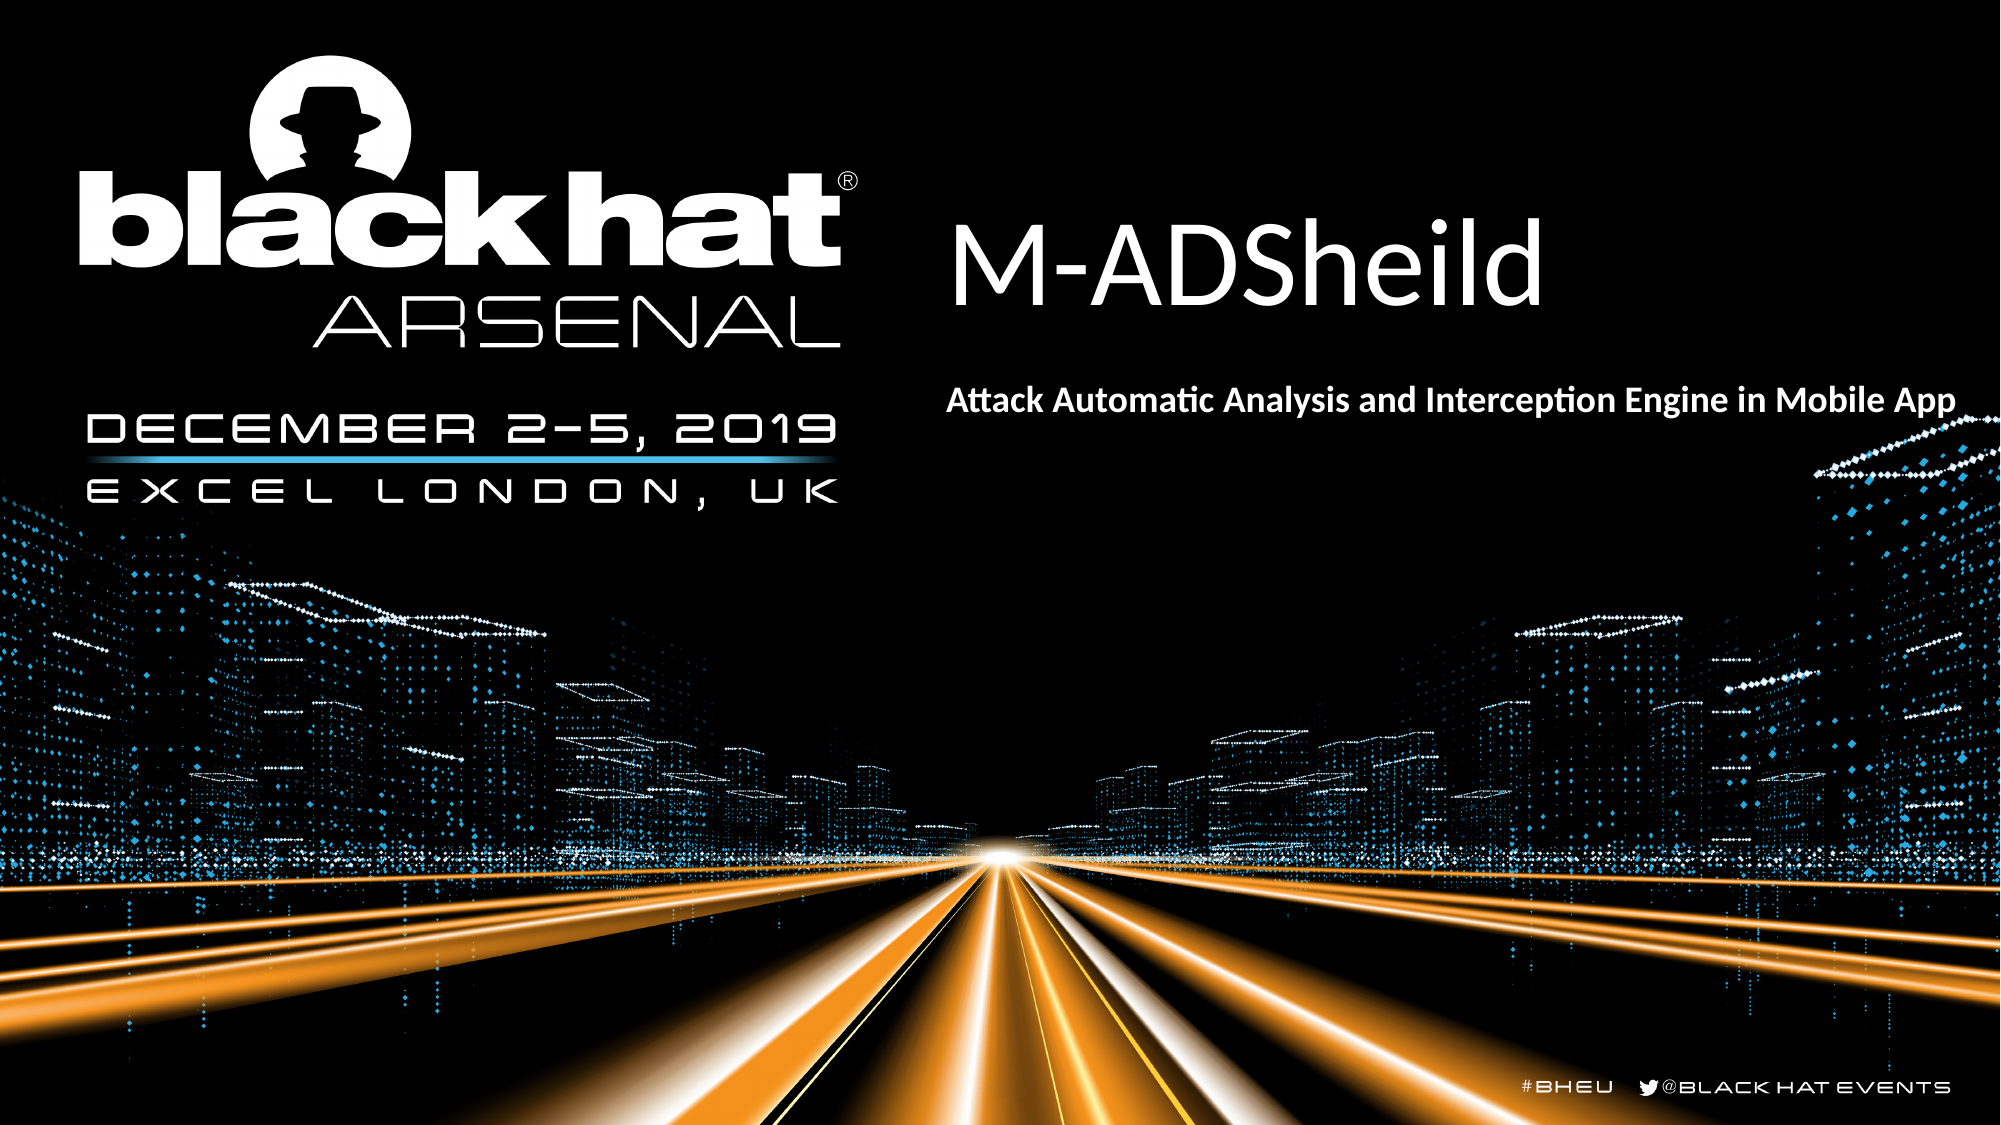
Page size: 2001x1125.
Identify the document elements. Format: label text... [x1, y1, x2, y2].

text_box M-ADSheild Attack Automatic Analysis and Interception Engine in Mobile App [931, 172, 1973, 473]
picture [0, 0, 2001, 1125]
